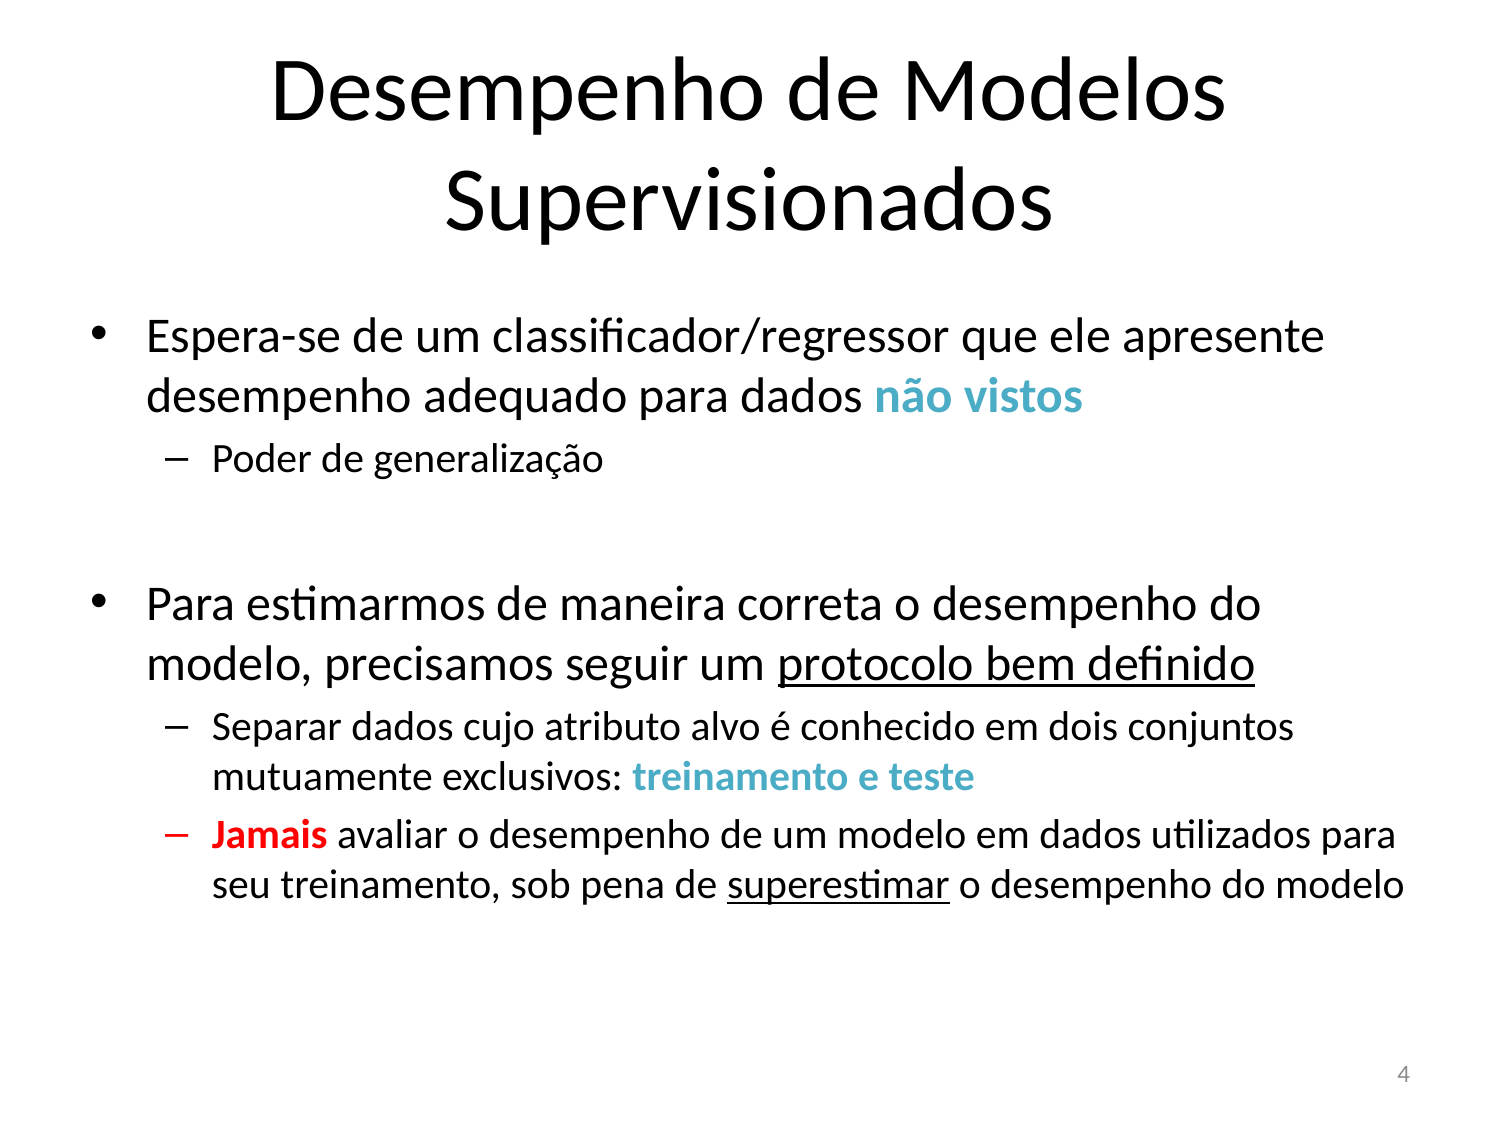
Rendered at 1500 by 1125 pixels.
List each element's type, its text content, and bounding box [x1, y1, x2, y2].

list Espera-se de um classificador/regressor que ele apresente desempenho adequado para dados não vistos Poder de generalização Para estimarmos de maneira correta o desempenho do modelo, precisamos seguir um protocolo bem definido Separar dados cujo atributo alvo é conhecido em dois conjuntos mutuamente exclusivos: treinamento e teste Jamais avaliar o desempenho de um modelo em dados utilizados para seu treinamento, sob pena de superestimar o desempenho do modelo [75, 295, 1425, 1038]
slide_number 4 [1074, 1042, 1425, 1103]
title Desempenho de Modelos Supervisionados [75, 45, 1425, 233]
